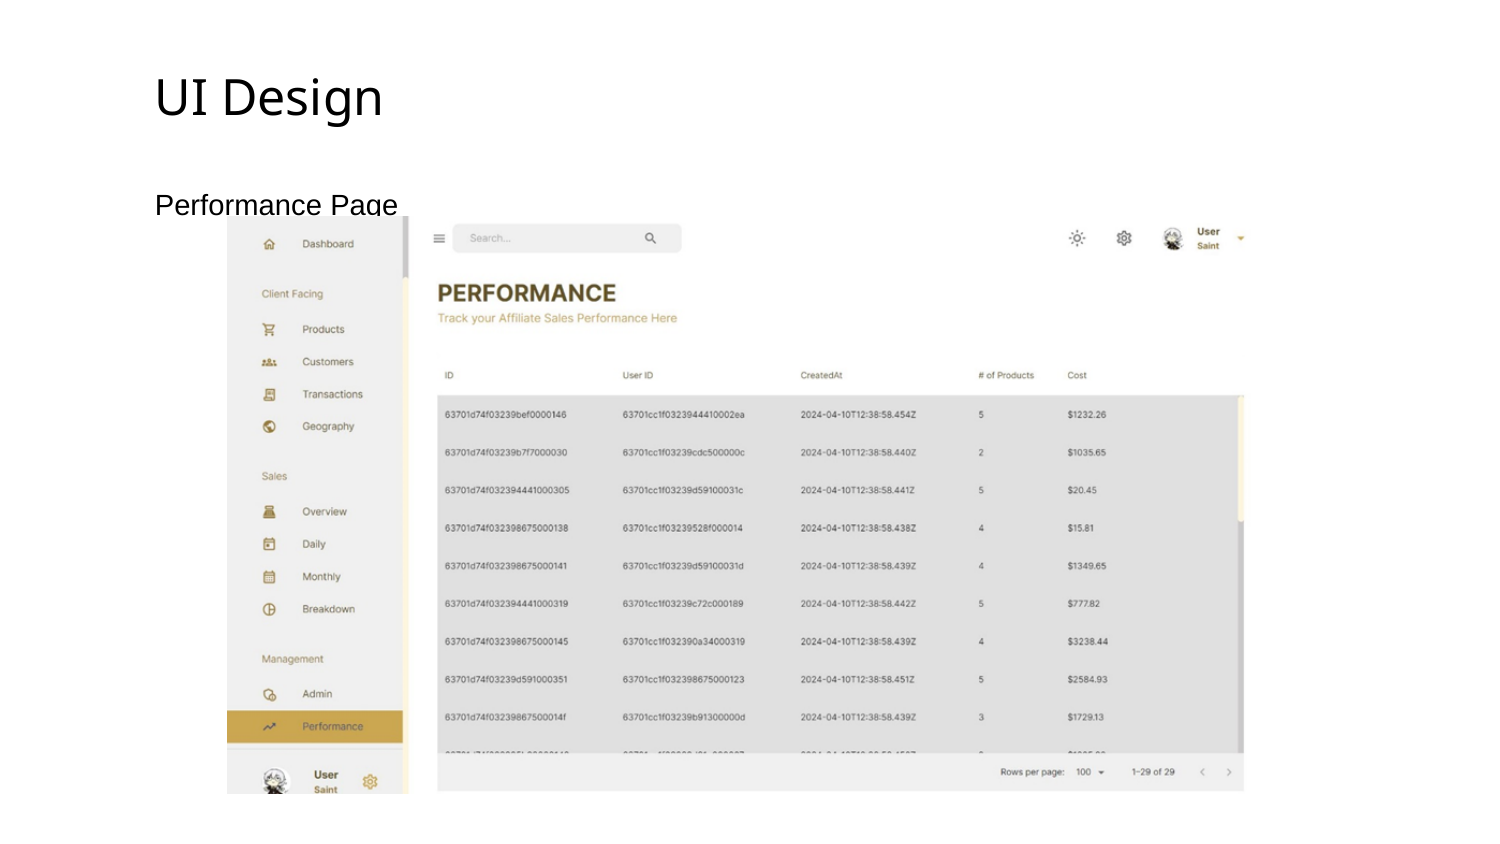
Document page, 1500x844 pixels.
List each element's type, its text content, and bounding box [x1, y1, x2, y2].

text_box Performance Page [139, 153, 737, 217]
picture [226, 216, 1273, 794]
title UI Design [139, 60, 791, 130]
